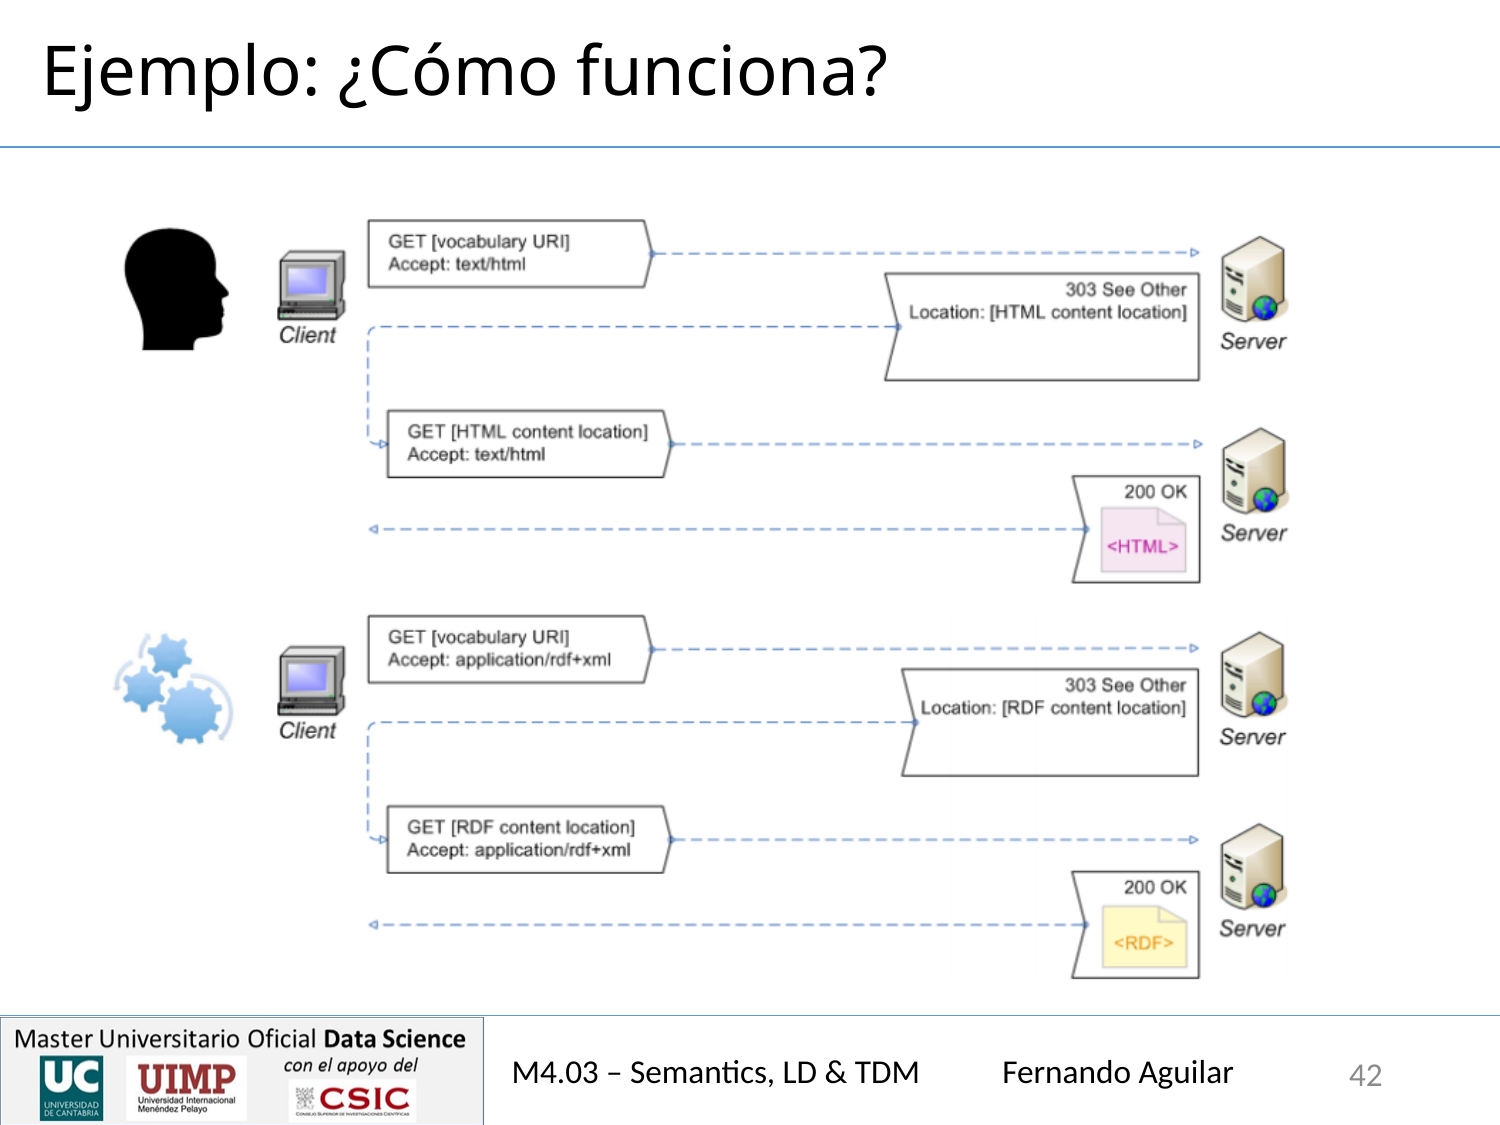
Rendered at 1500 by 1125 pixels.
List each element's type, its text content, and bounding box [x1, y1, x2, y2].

title Ejemplo: ¿Cómo funciona? [26, 7, 1398, 140]
footer M4.03 – Semantics, LD & TDM Fernando Aguilar [496, 1042, 1257, 1103]
slide_number 42 [1305, 1042, 1398, 1103]
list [111, 171, 1313, 992]
picture [0, 1017, 488, 1125]
